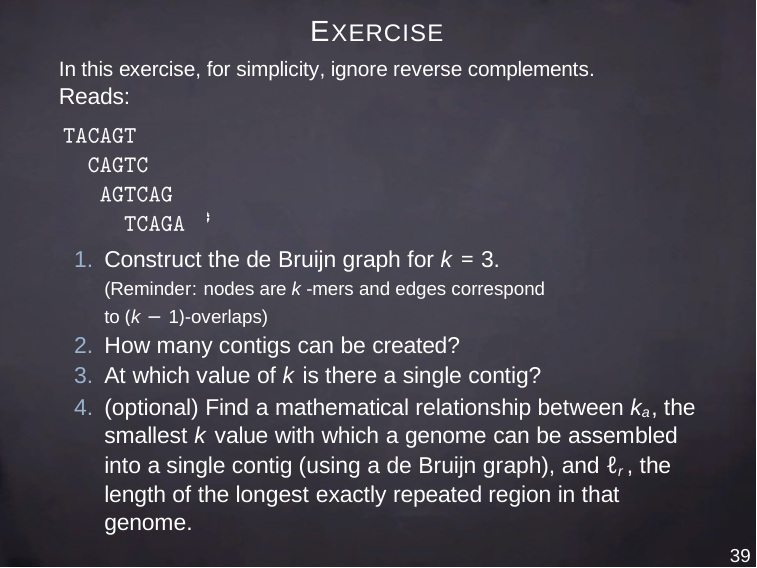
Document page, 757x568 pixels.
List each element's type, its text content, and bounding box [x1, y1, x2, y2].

slide_number 39 [725, 543, 755, 568]
text_box In this exercise, for simplicity, ignore reverse complements. Reads: ❚❆❈❆●❚ ❈❆●❚❈ ❆●❚❈❆● ❚❈❆●❆ Construct the de Bruijn graph for k = 3. (Reminder: nodes are k -mers and edges correspond to (k − 1)-overlaps) How many contigs can be created? At which value of k is there a single contig? (optional) Find a mathematical relationship between ka, the smallest k value with which a genome can be assembled into a single contig (using a de Bruijn graph), and ℓr , the length of the longest exactly repeated region in that genome. [56, 55, 699, 536]
picture [0, 0, 756, 567]
title EXERCISE [65, 12, 691, 55]
